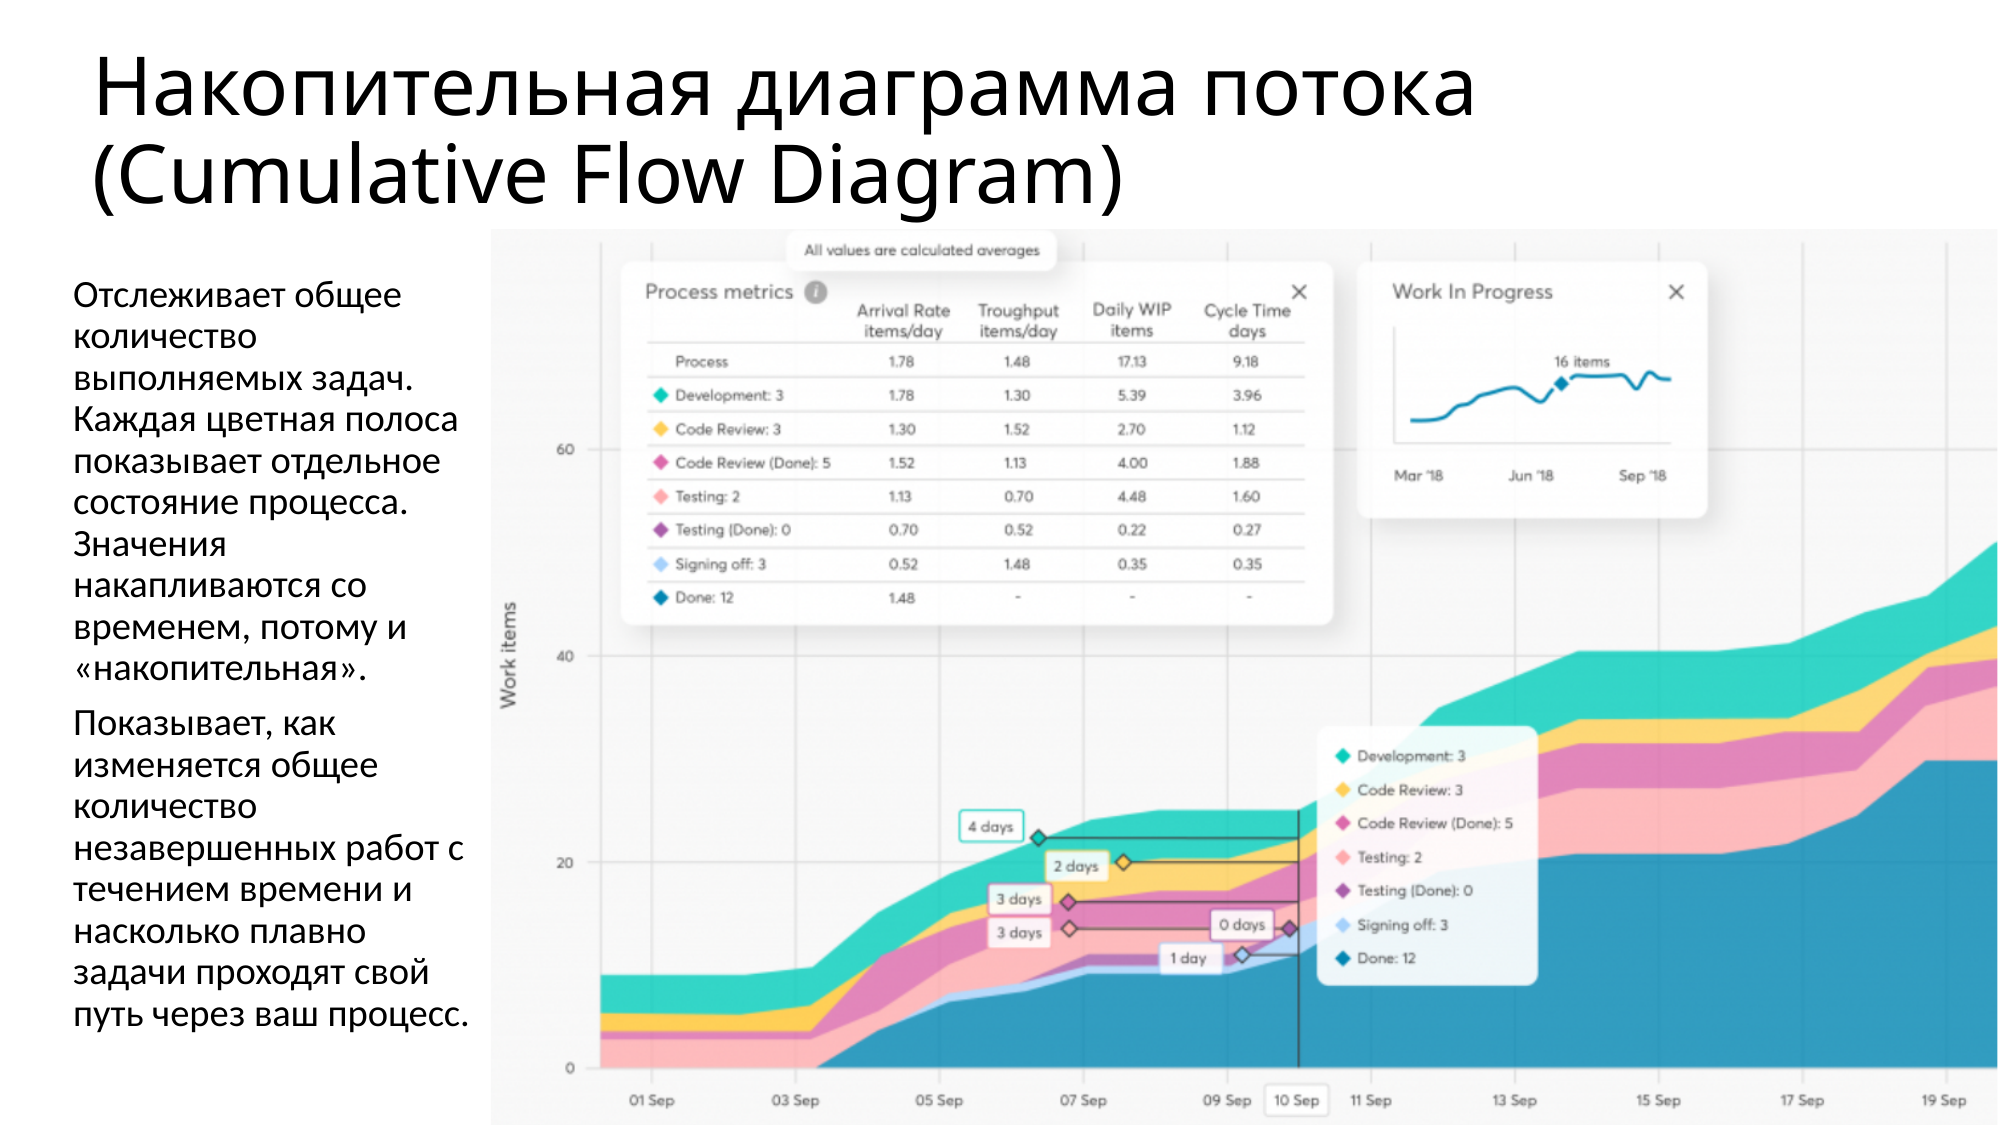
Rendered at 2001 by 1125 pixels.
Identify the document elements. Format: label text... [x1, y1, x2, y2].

title Накопительная диаграмма потока (Cumulative Flow Diagram) [77, 37, 1839, 230]
picture [490, 229, 1998, 1125]
list Отслеживает общее количество выполняемых задач. Каждая цветная полоса показывает отдельное состояние процесса. Значения накапливаются со временем, потому и «накопительная». Показывает, как изменяется общее количество незавершенных работ с течением времени и насколько плавно задачи проходят свой путь через ваш процесс. [58, 266, 487, 1088]
